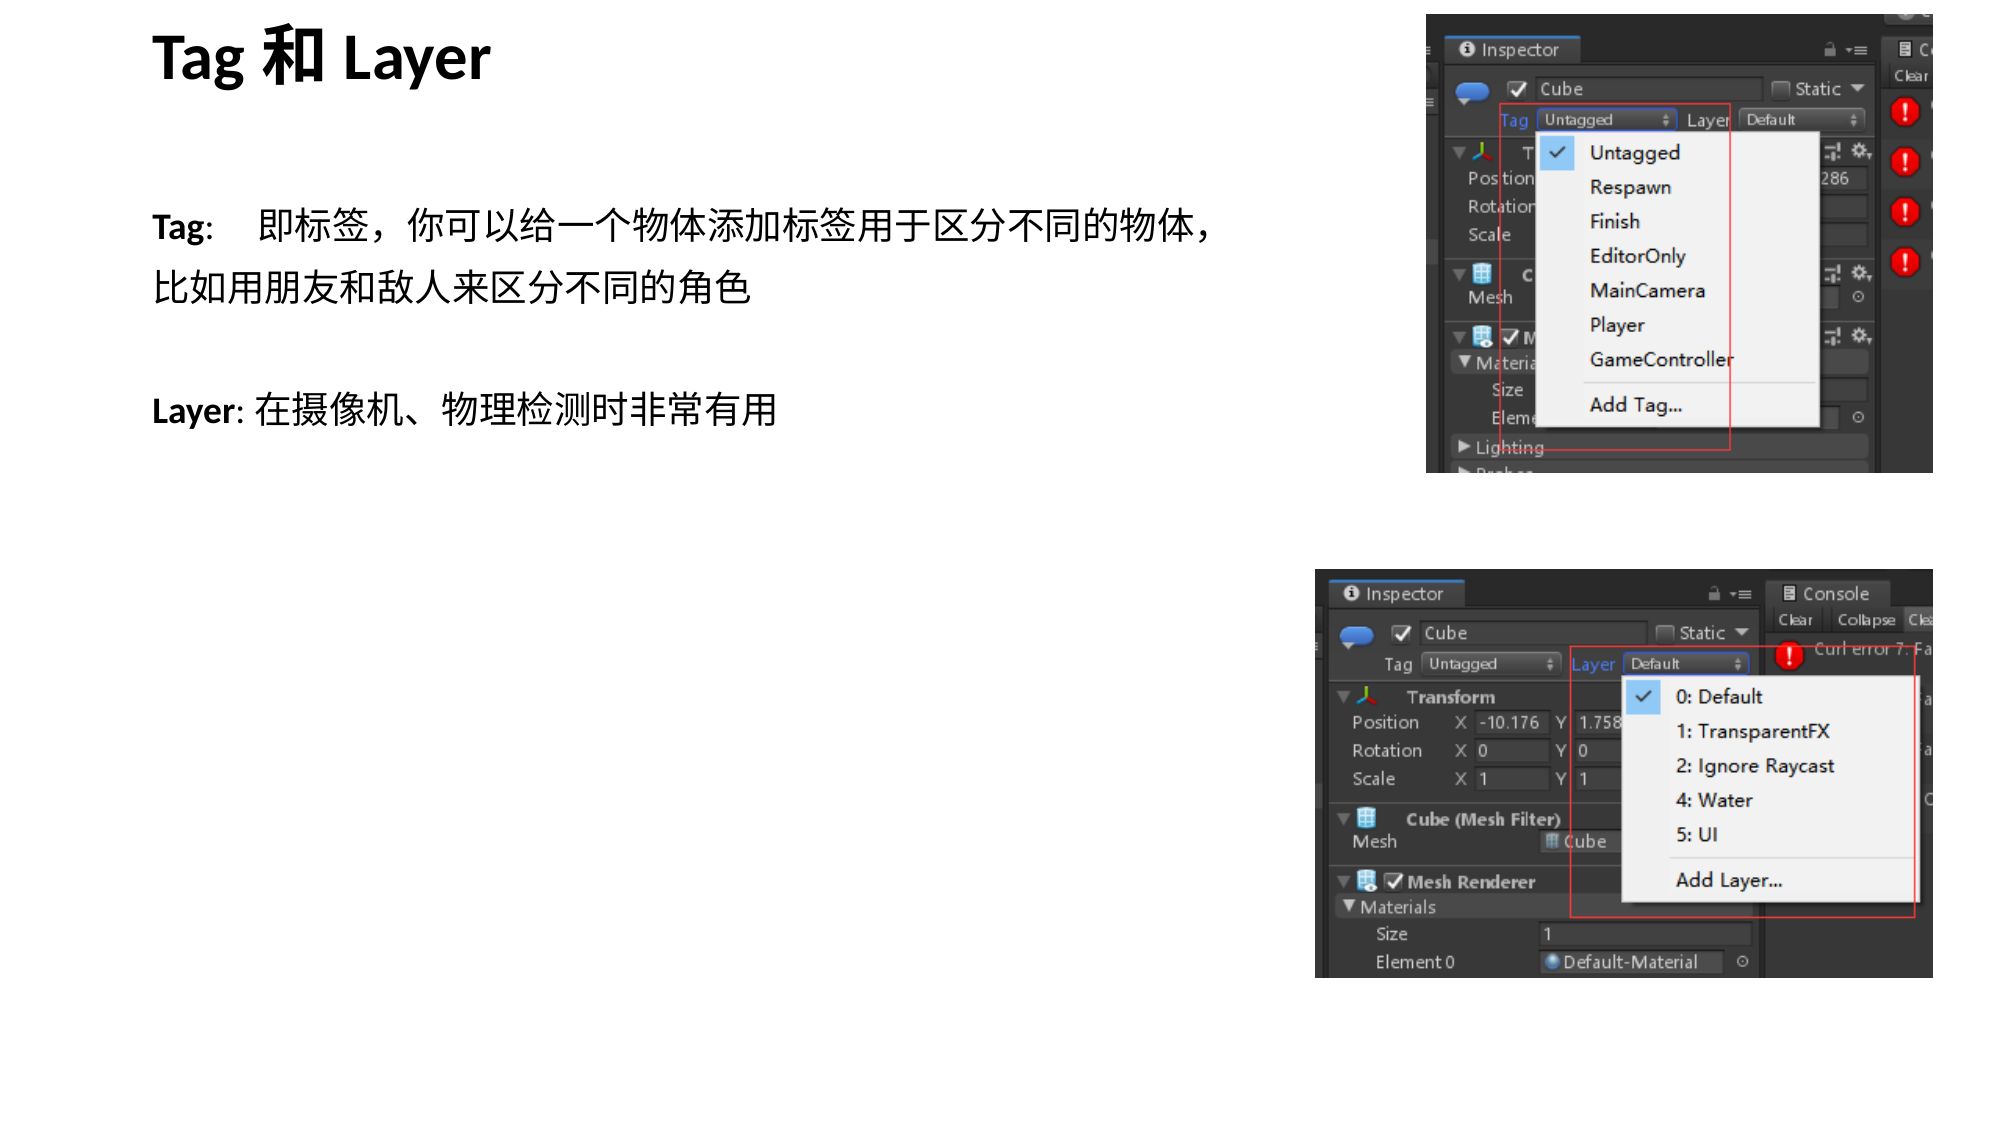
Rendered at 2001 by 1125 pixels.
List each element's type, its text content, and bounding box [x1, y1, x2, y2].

list Tag和Layer Tag: 即标签，你可以给一个物体添加标签用于区分不同的物体， 比如用朋友和敌人来区分不同的角色 Layer:在摄像机、物理检测时非常有用 [137, 14, 1863, 1097]
picture [1426, 14, 1933, 473]
picture [1315, 569, 1933, 978]
